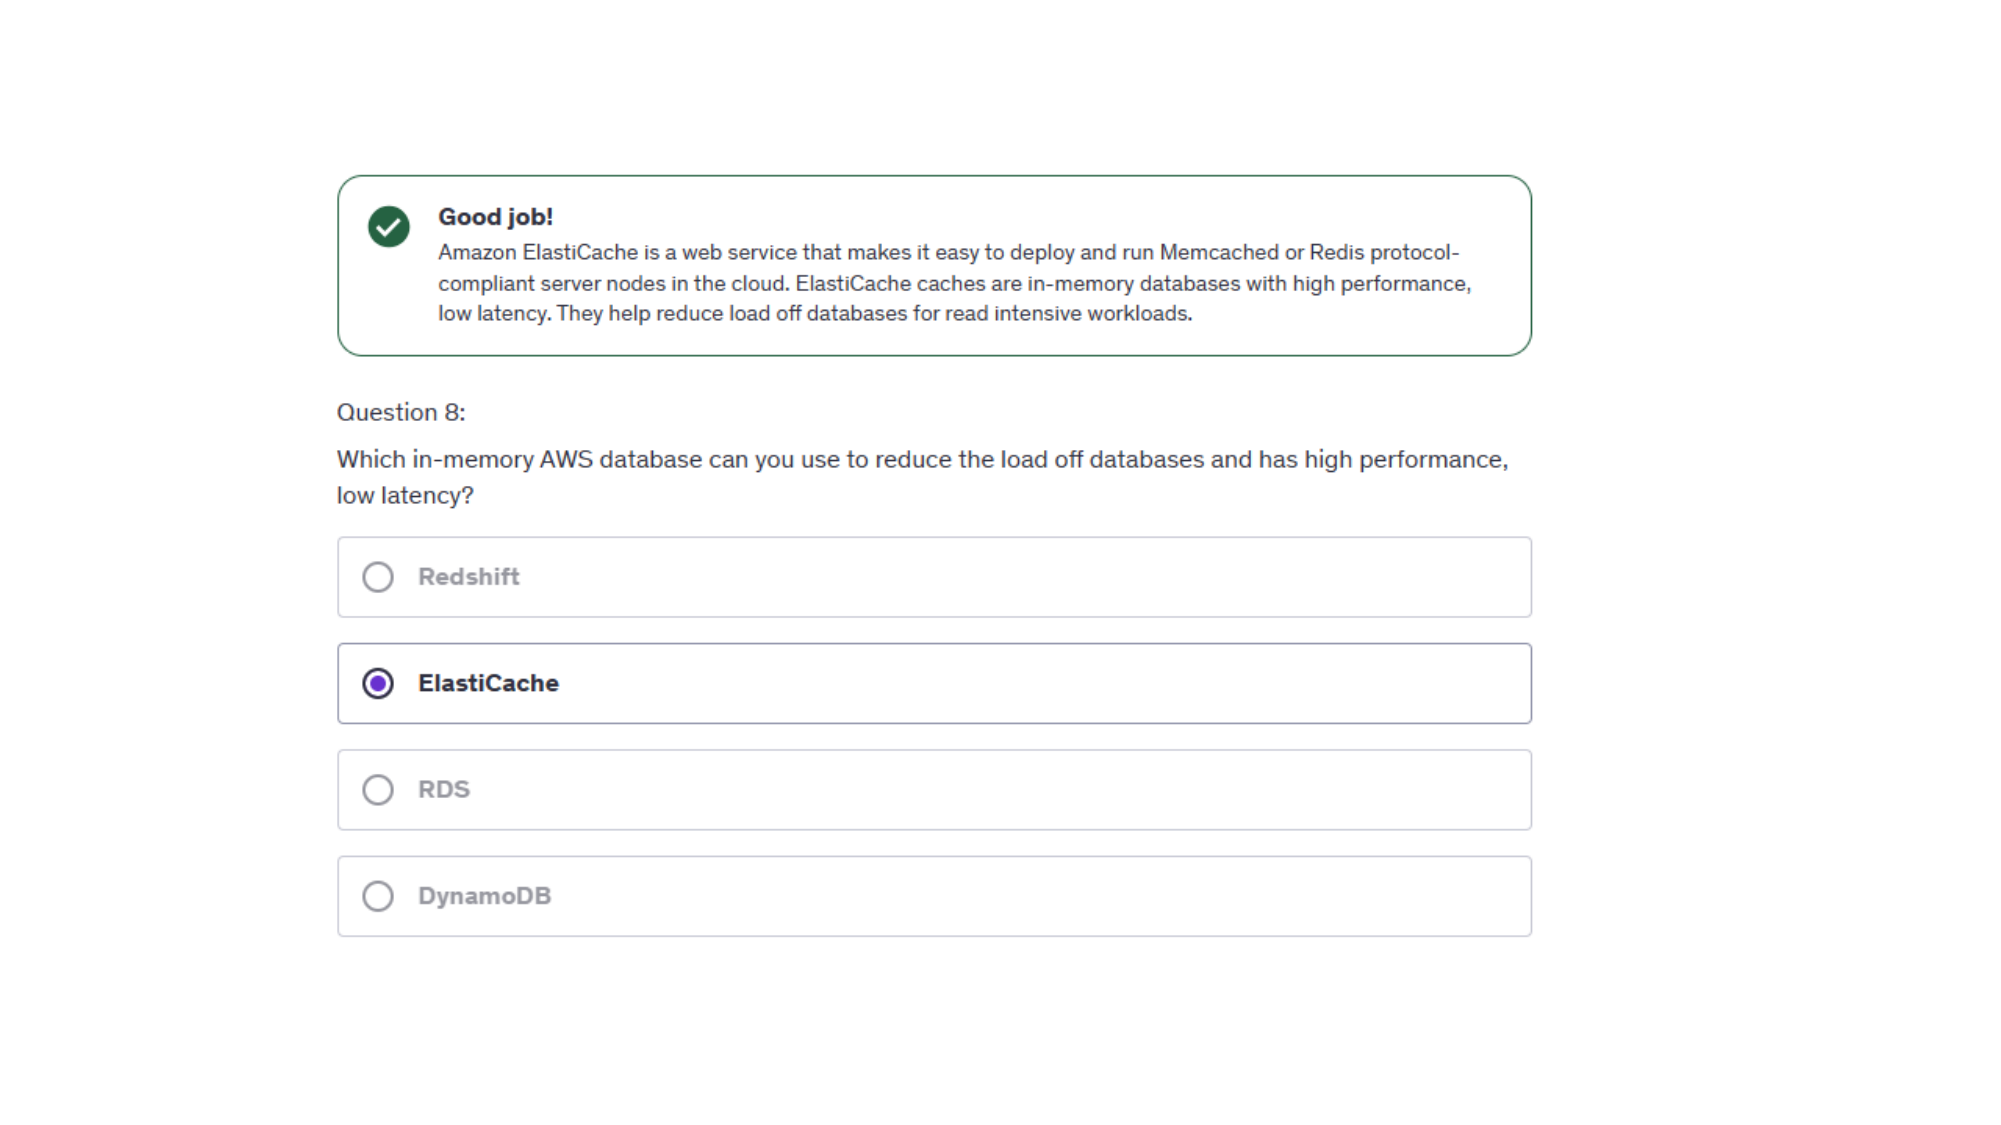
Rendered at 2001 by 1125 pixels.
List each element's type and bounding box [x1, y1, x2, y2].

picture [297, 133, 1703, 992]
